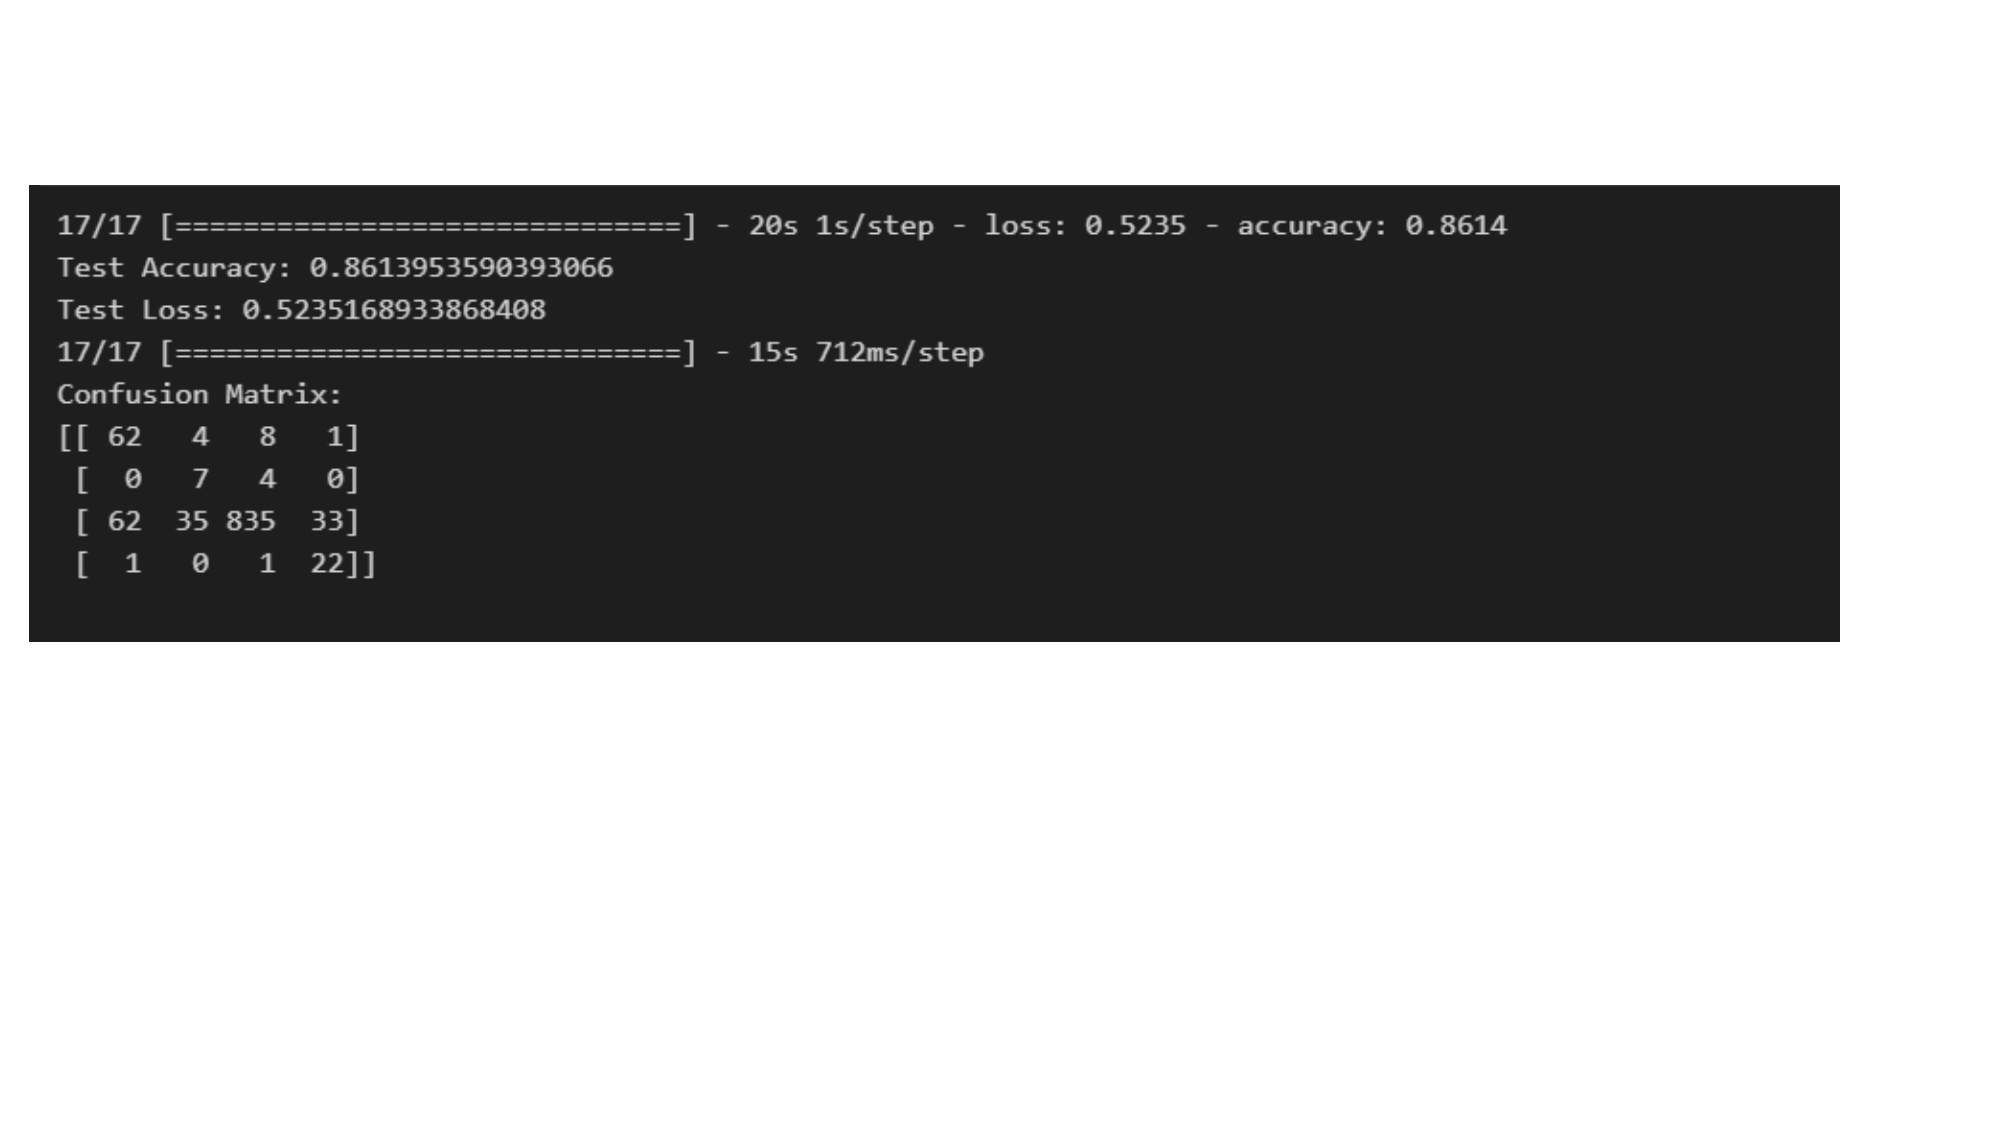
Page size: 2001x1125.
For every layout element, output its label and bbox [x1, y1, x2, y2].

picture [28, 185, 1841, 642]
